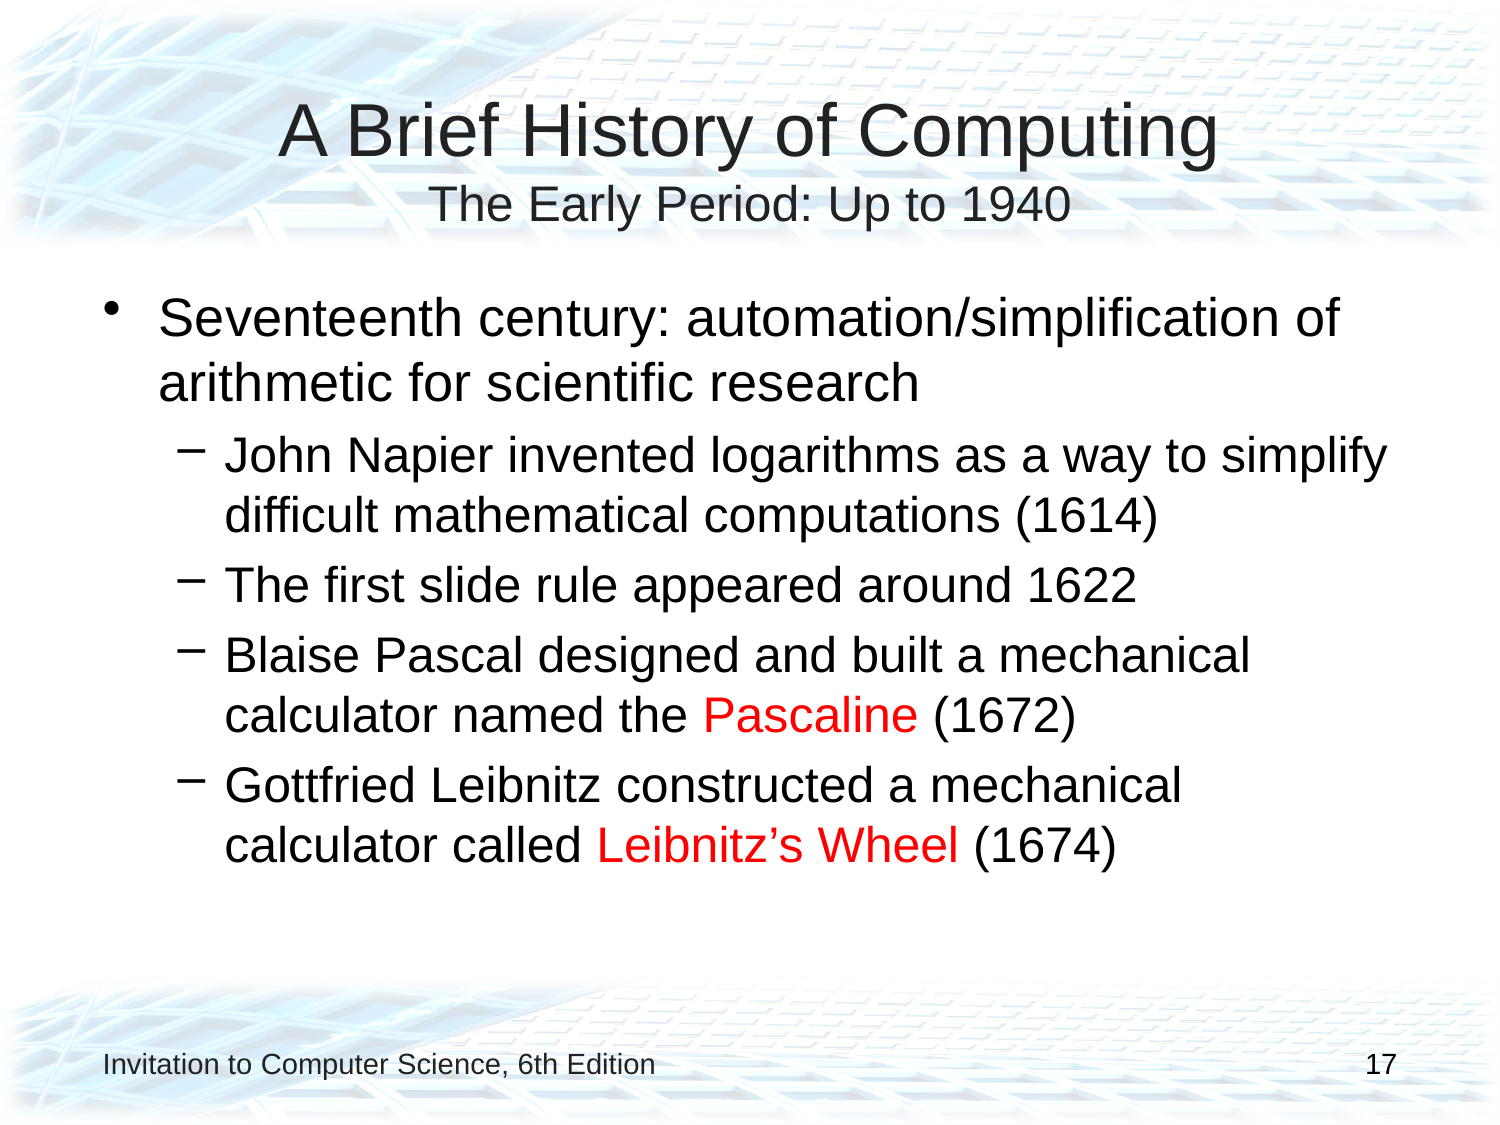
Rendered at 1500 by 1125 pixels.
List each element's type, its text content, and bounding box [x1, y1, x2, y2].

title A Brief History of Computing The Early Period: Up to 1940 [87, 62, 1413, 251]
list Seventeenth century: automation/simplification of arithmetic for scientific research John Napier invented logarithms as a way to simplify difficult mathematical computations (1614) The first slide rule appeared around 1622 Blaise Pascal designed and built a mechanical calculator named the Pascaline (1672) Gottfried Leibnitz constructed a mechanical calculator called Leibnitz’s Wheel (1674) [87, 274, 1413, 1026]
footer Invitation to Computer Science, 6th Edition [87, 1037, 1051, 1101]
slide_number 17 [1074, 1037, 1413, 1101]
